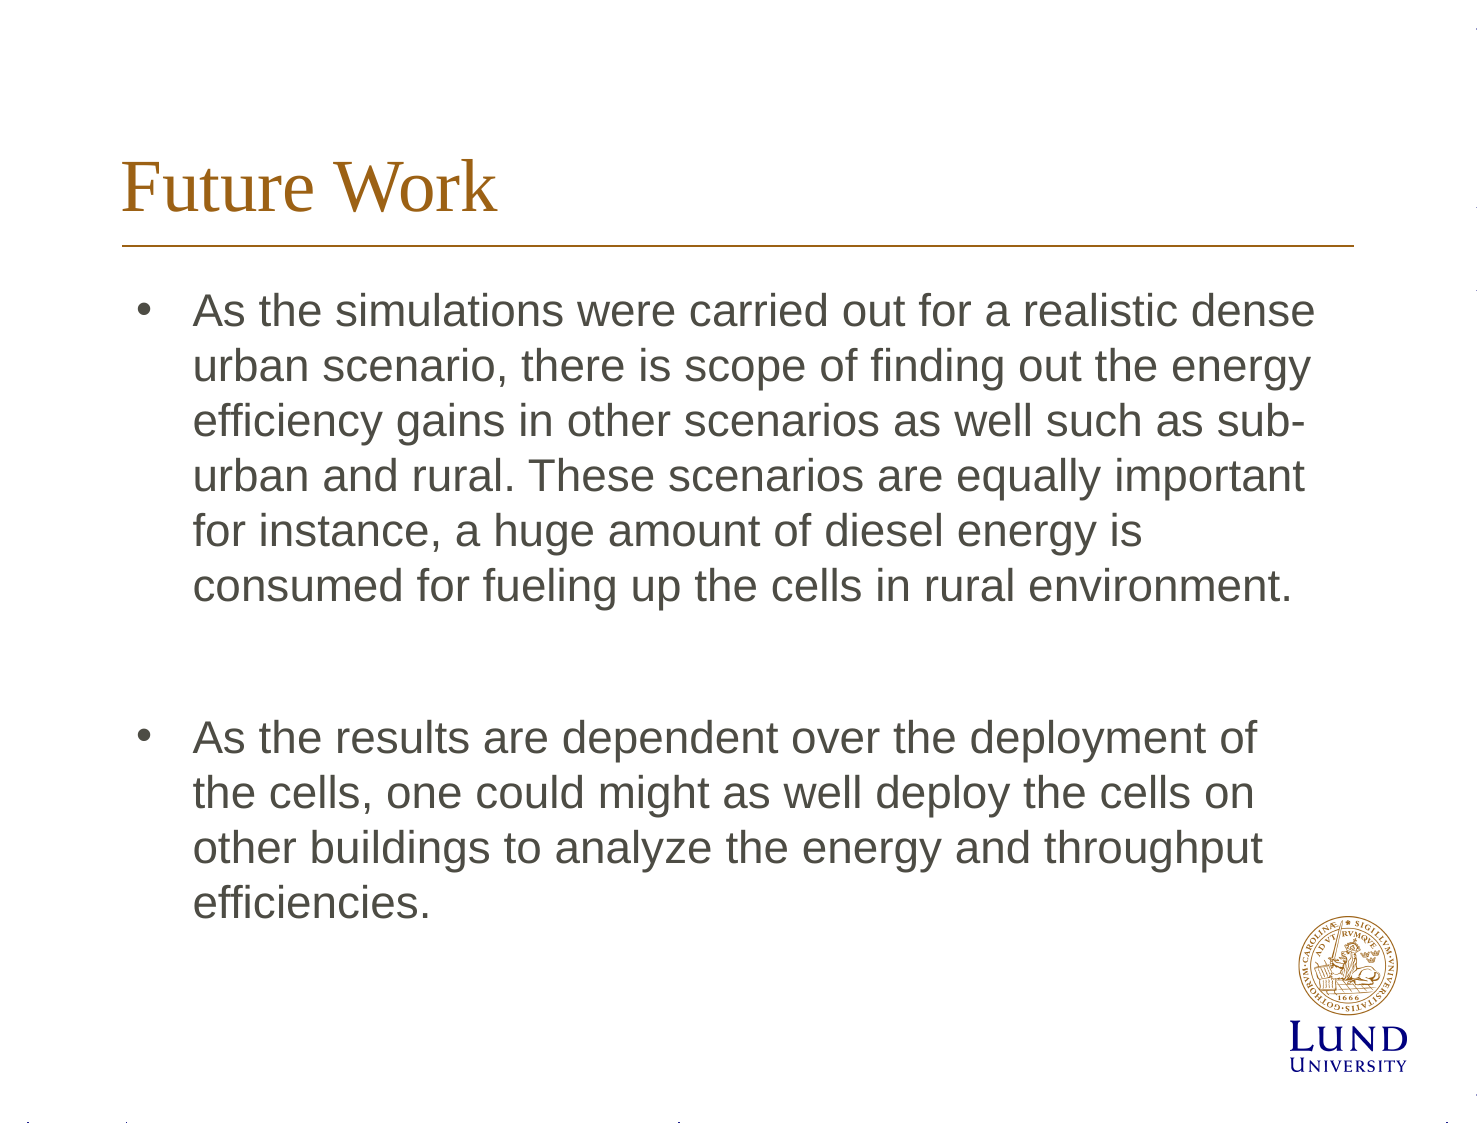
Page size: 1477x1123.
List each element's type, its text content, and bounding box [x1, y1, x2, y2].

title Future Work [105, 46, 1354, 234]
list As the simulations were carried out for a realistic dense urban scenario, there is scope of finding out the energy efficiency gains in other scenarios as well such as sub-urban and rural. These scenarios are equally important for instance, a huge amount of diesel energy is consumed for fueling up the cells in rural environment. As the results are dependent over the deployment of the cells, one could might as well deploy the cells on other buildings to analyze the energy and throughput efficiencies. [121, 273, 1338, 884]
picture [1290, 916, 1407, 1072]
